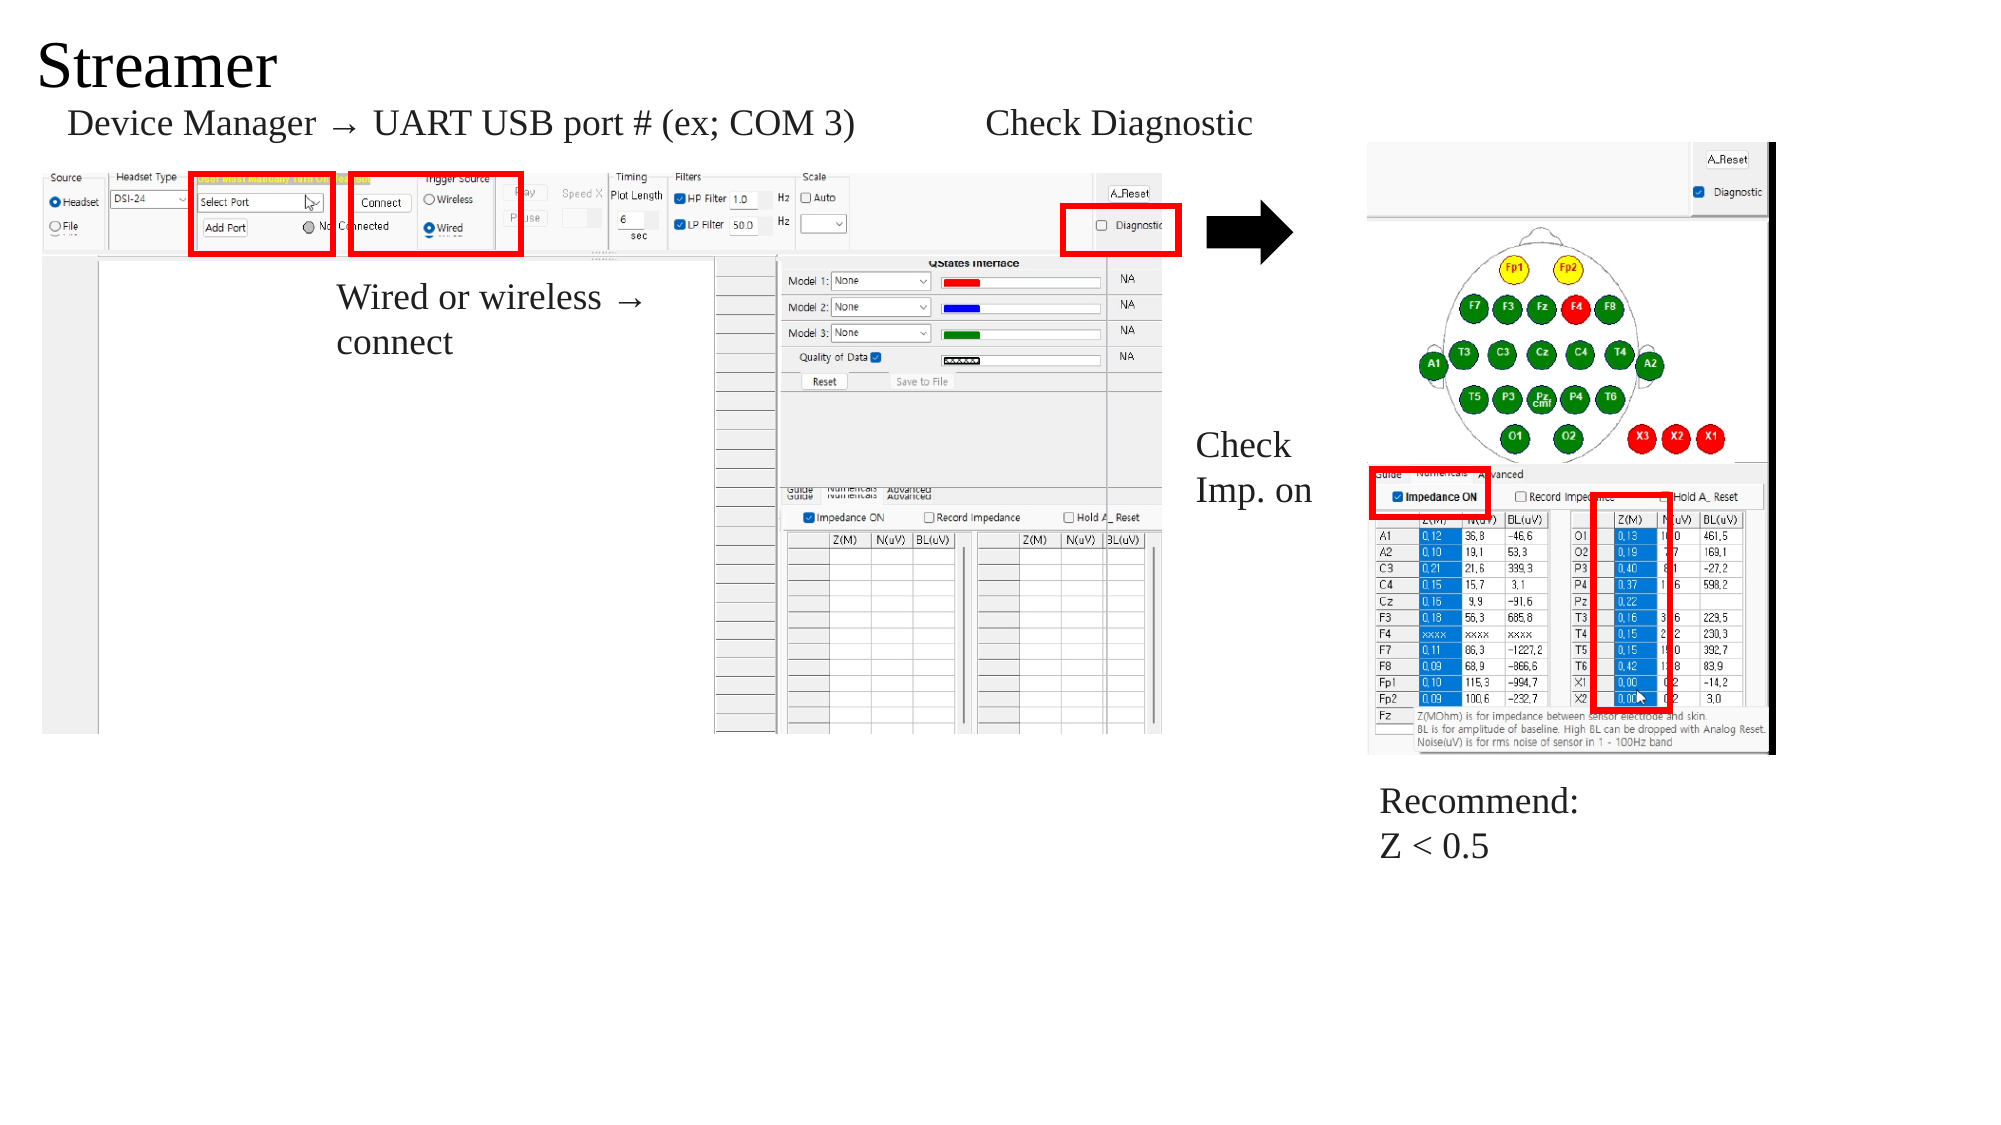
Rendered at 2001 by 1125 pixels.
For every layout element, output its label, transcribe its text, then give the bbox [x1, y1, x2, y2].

text_box Check Imp. on [1180, 412, 1367, 518]
text_box [1162, 205, 1180, 255]
text_box Recommend: Z < 0.5 [1364, 769, 1691, 874]
text_box [1206, 199, 1294, 266]
text_box Check Diagnostic [970, 90, 1274, 151]
title Streamer [21, 22, 1747, 110]
picture [1367, 142, 1776, 755]
picture [42, 173, 1162, 734]
text_box Device Manager → UART USB port # (ex; COM 3) [52, 90, 878, 151]
